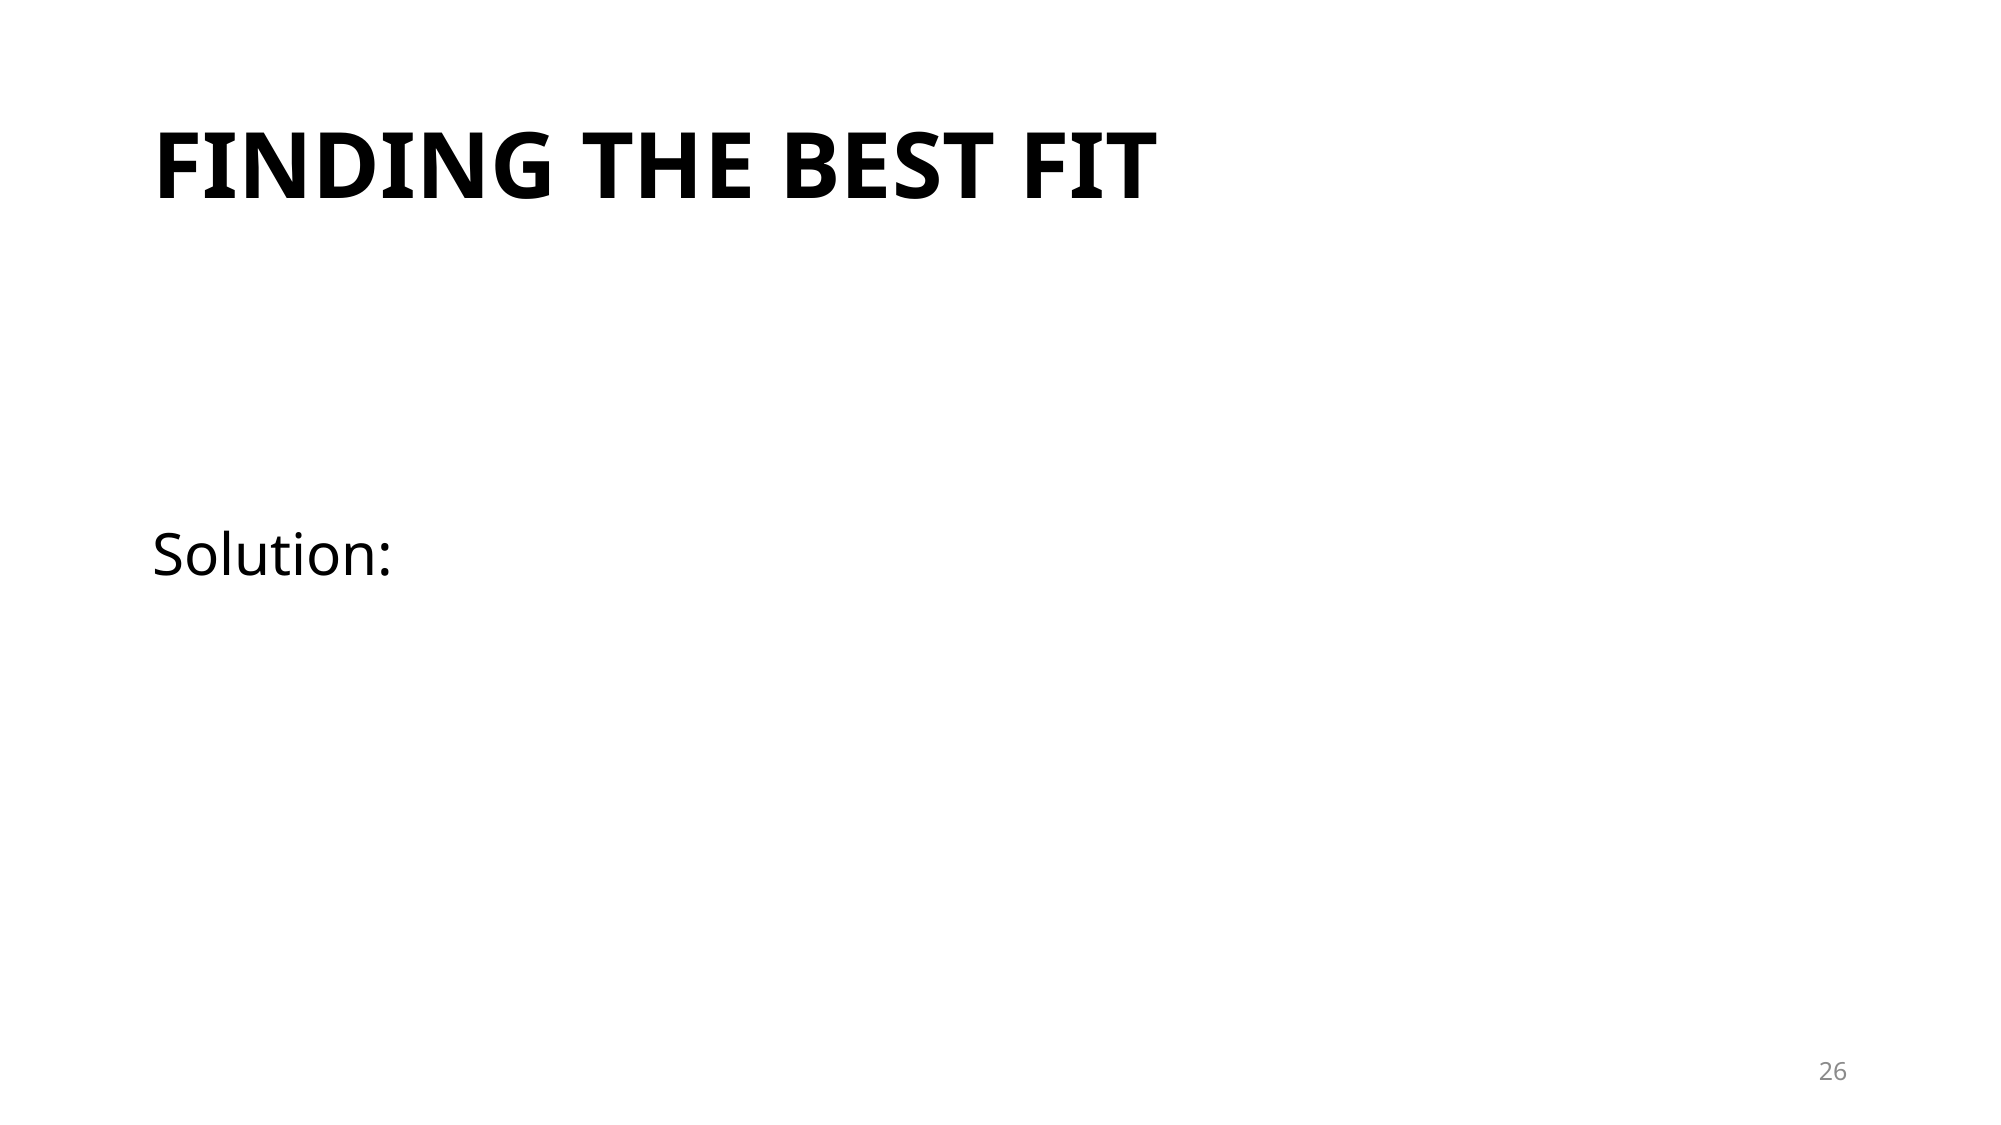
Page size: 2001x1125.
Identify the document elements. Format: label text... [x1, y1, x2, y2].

title FINDING THE BEST FIT [137, 59, 1863, 278]
slide_number 26 [1412, 1042, 1863, 1103]
